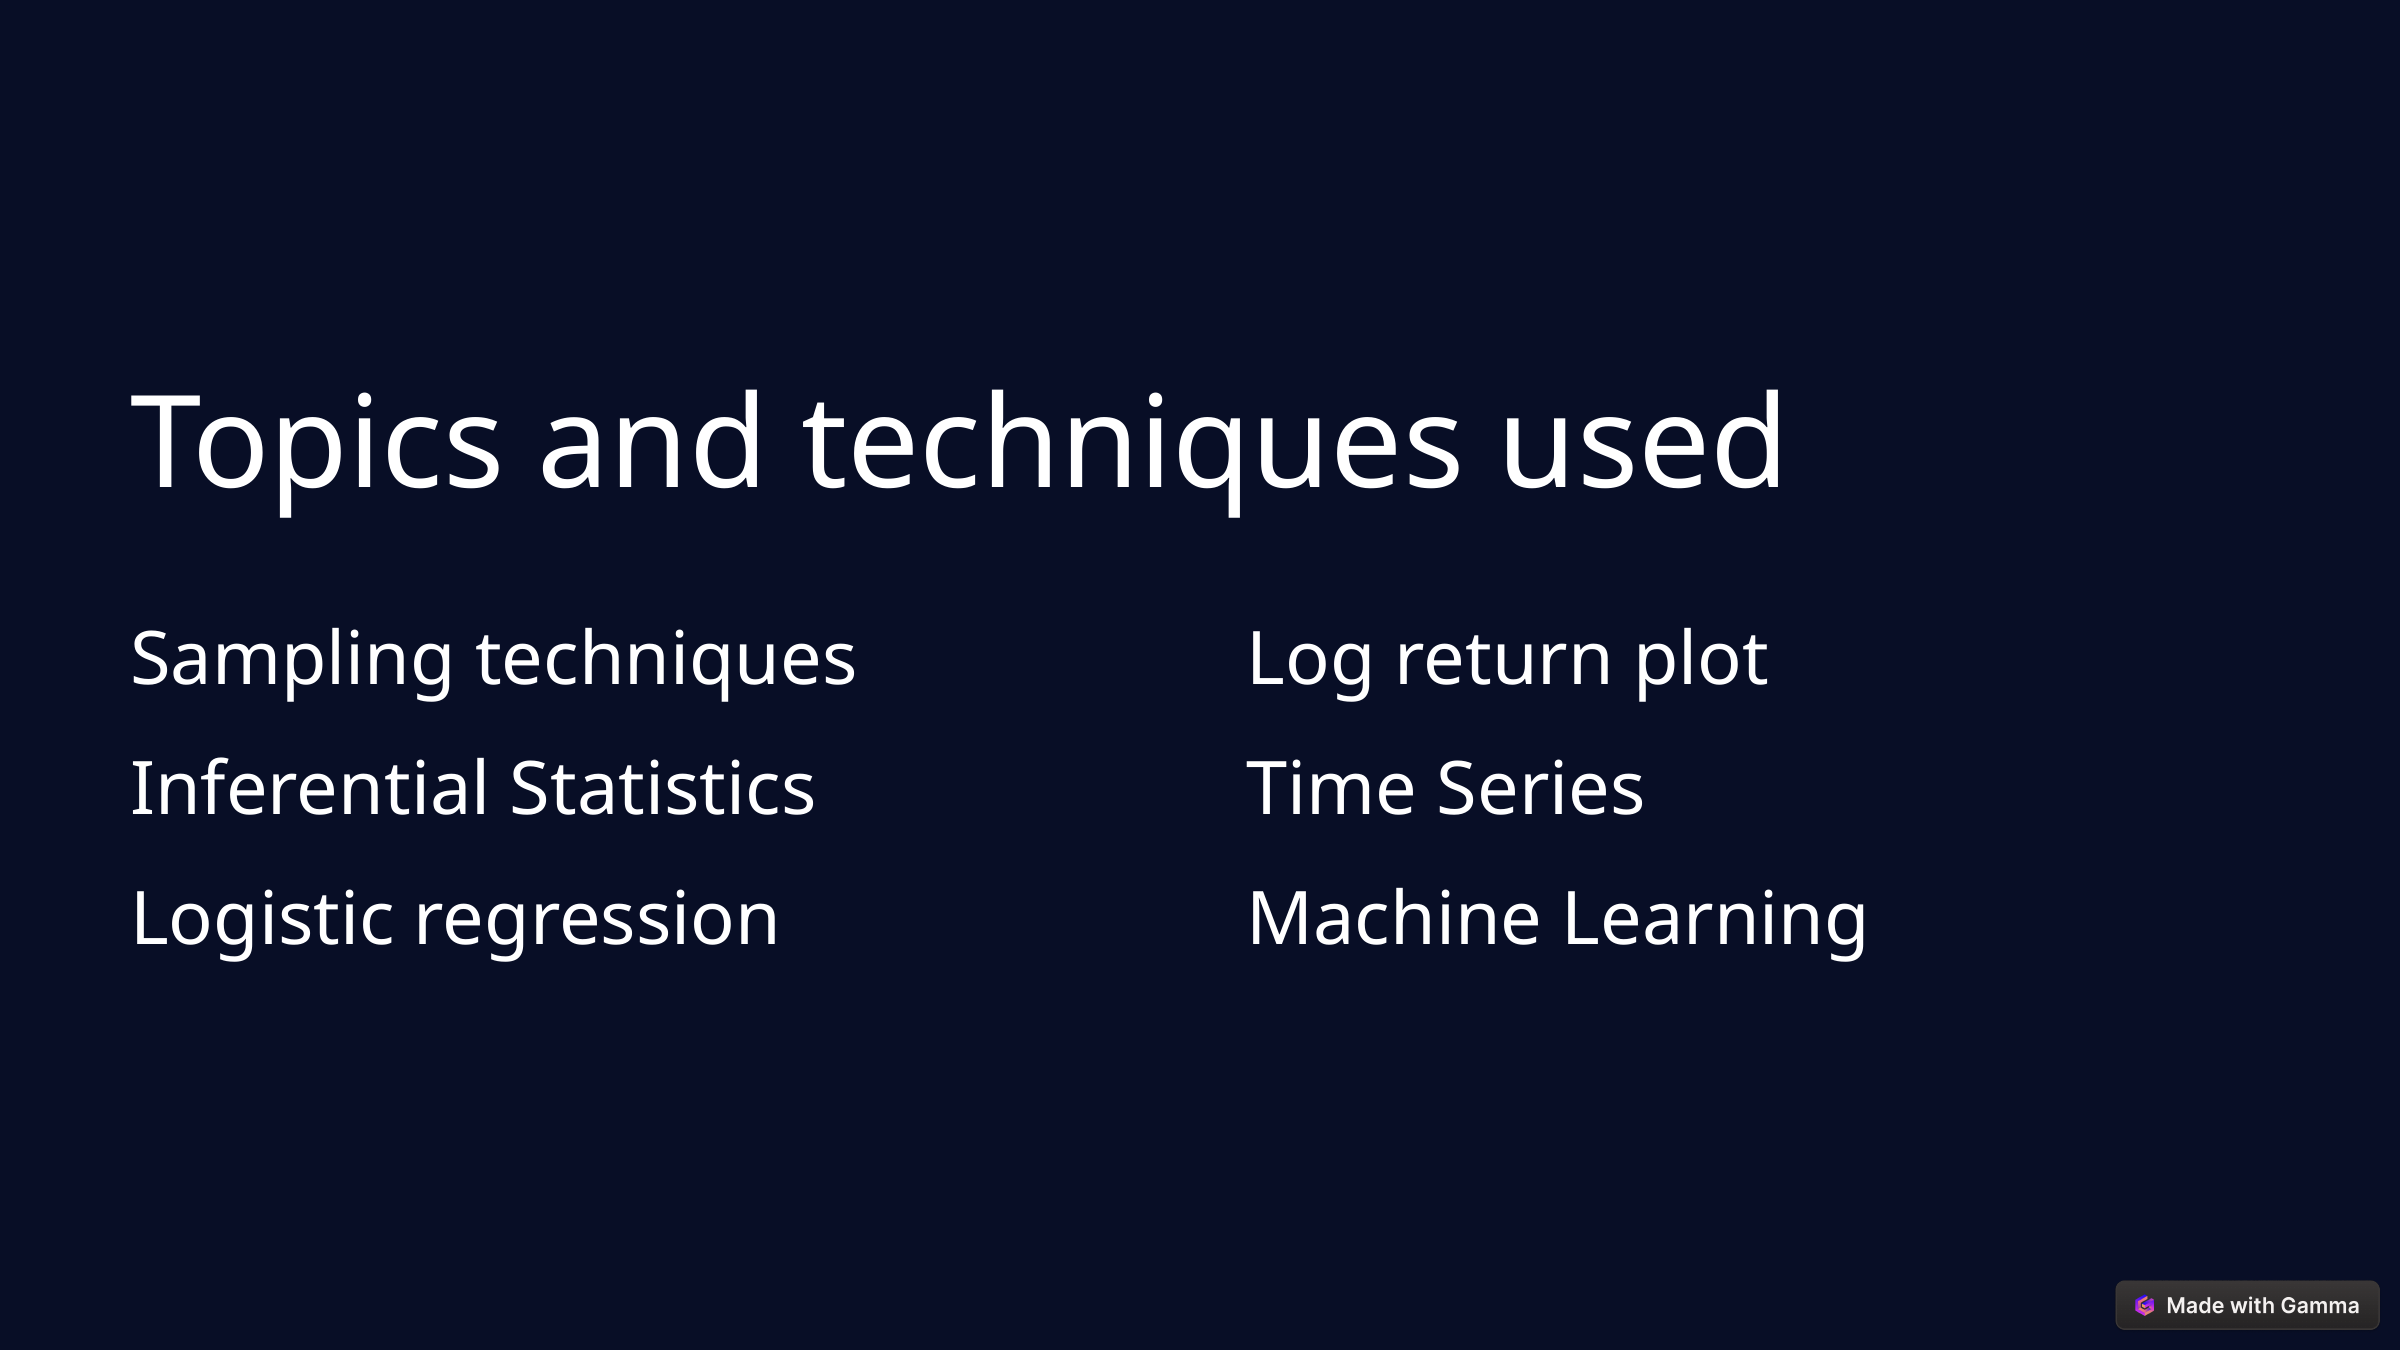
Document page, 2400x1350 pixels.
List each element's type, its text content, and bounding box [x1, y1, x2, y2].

text_box Sampling techniques [130, 606, 875, 700]
picture [2106, 1271, 2389, 1339]
text_box Time Series [1246, 736, 1991, 830]
text_box Inferential Statistics [130, 736, 875, 830]
text_box Log return plot [1246, 606, 1991, 700]
text_box Topics and techniques used [130, 352, 1806, 514]
text_box Logistic regression [130, 866, 875, 960]
text_box Machine Learning [1246, 866, 1991, 960]
